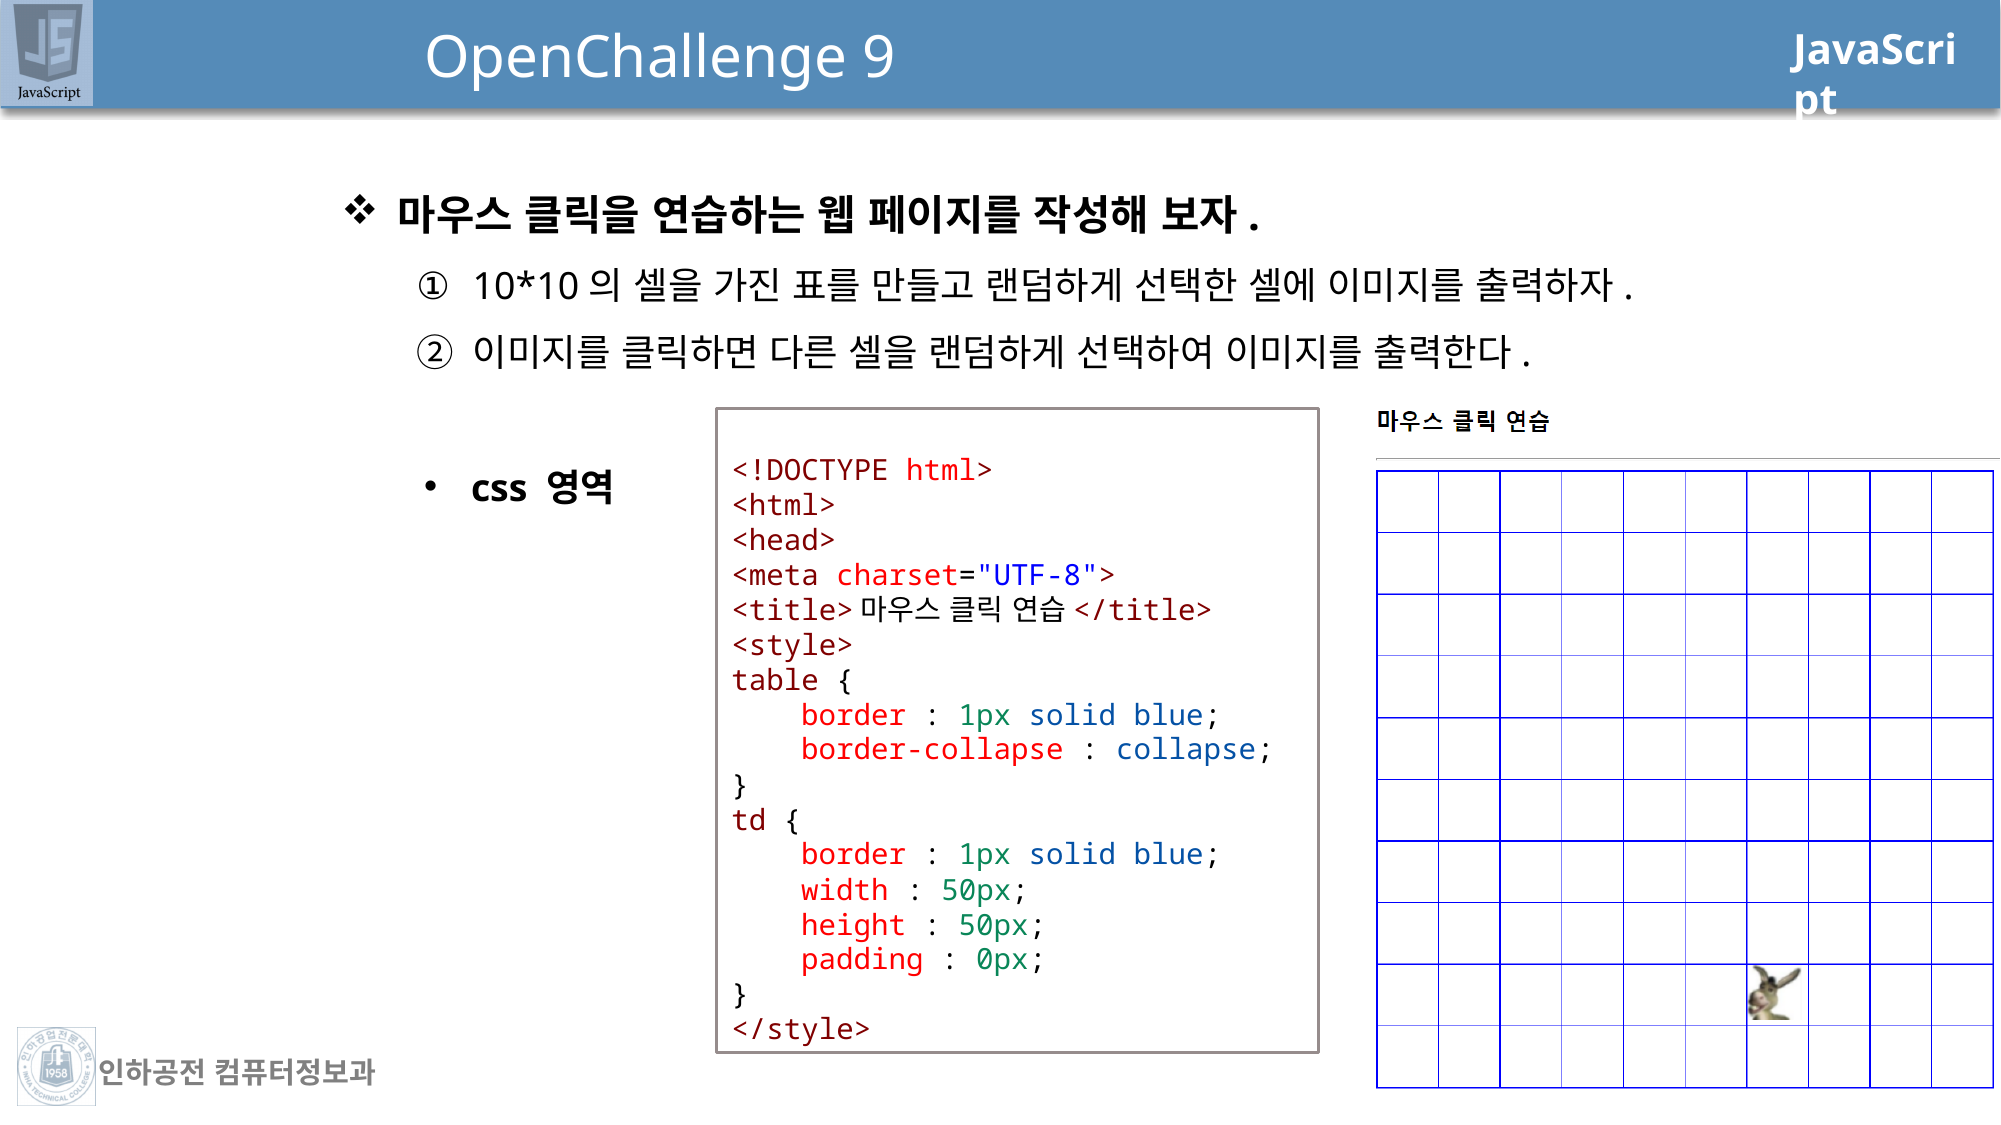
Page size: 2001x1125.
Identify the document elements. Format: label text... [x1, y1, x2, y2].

picture [1365, 390, 2000, 1110]
text_box 마우스 클릭을 연습하는 웹 페이지를 작성해 보자. 10*10의 셀을 가진 표를 만들고 랜덤하게 선택한 셀에 이미지를 출력하자. 이미지를 클릭하면 다른 셀을 랜덤하게 선택하여 이미지를 출력한다. [326, 156, 1804, 382]
text_box css 영역 [409, 456, 705, 516]
text_box <!DOCTYPE html> <html> <head> <meta charset="UTF-8"> <title>마우스 클릭 연습</title> <style> table { border : 1px solid blue; border-collapse : collapse; } td { border : 1px solid blue; width : 50px; height : 50px; padding : 0px; } </style> [715, 407, 1320, 1054]
title OpenChallenge 9 [409, 7, 1591, 102]
